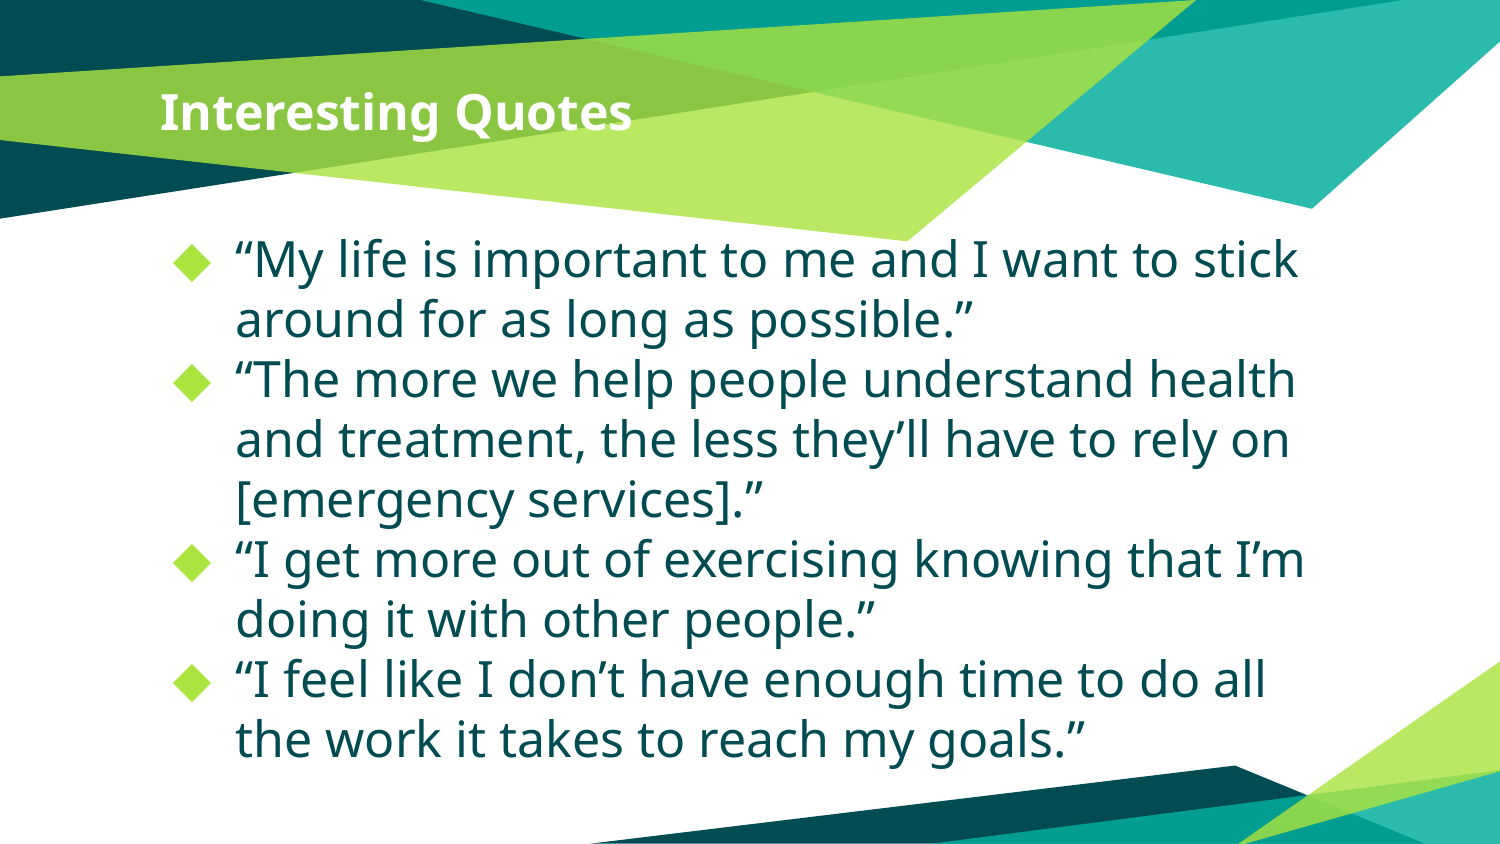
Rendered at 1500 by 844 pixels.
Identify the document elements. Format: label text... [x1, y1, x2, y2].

list “My life is important to me and I want to stick around for as long as possible.” “The more we help people understand health and treatment, the less they’ll have to rely on [emergency services].” “I get more out of exercising knowing that I’m doing it with other people.” “I feel like I don’t have enough time to do all the work it takes to reach my goals.” [145, 212, 1355, 758]
title Interesting Quotes [145, 65, 1355, 206]
